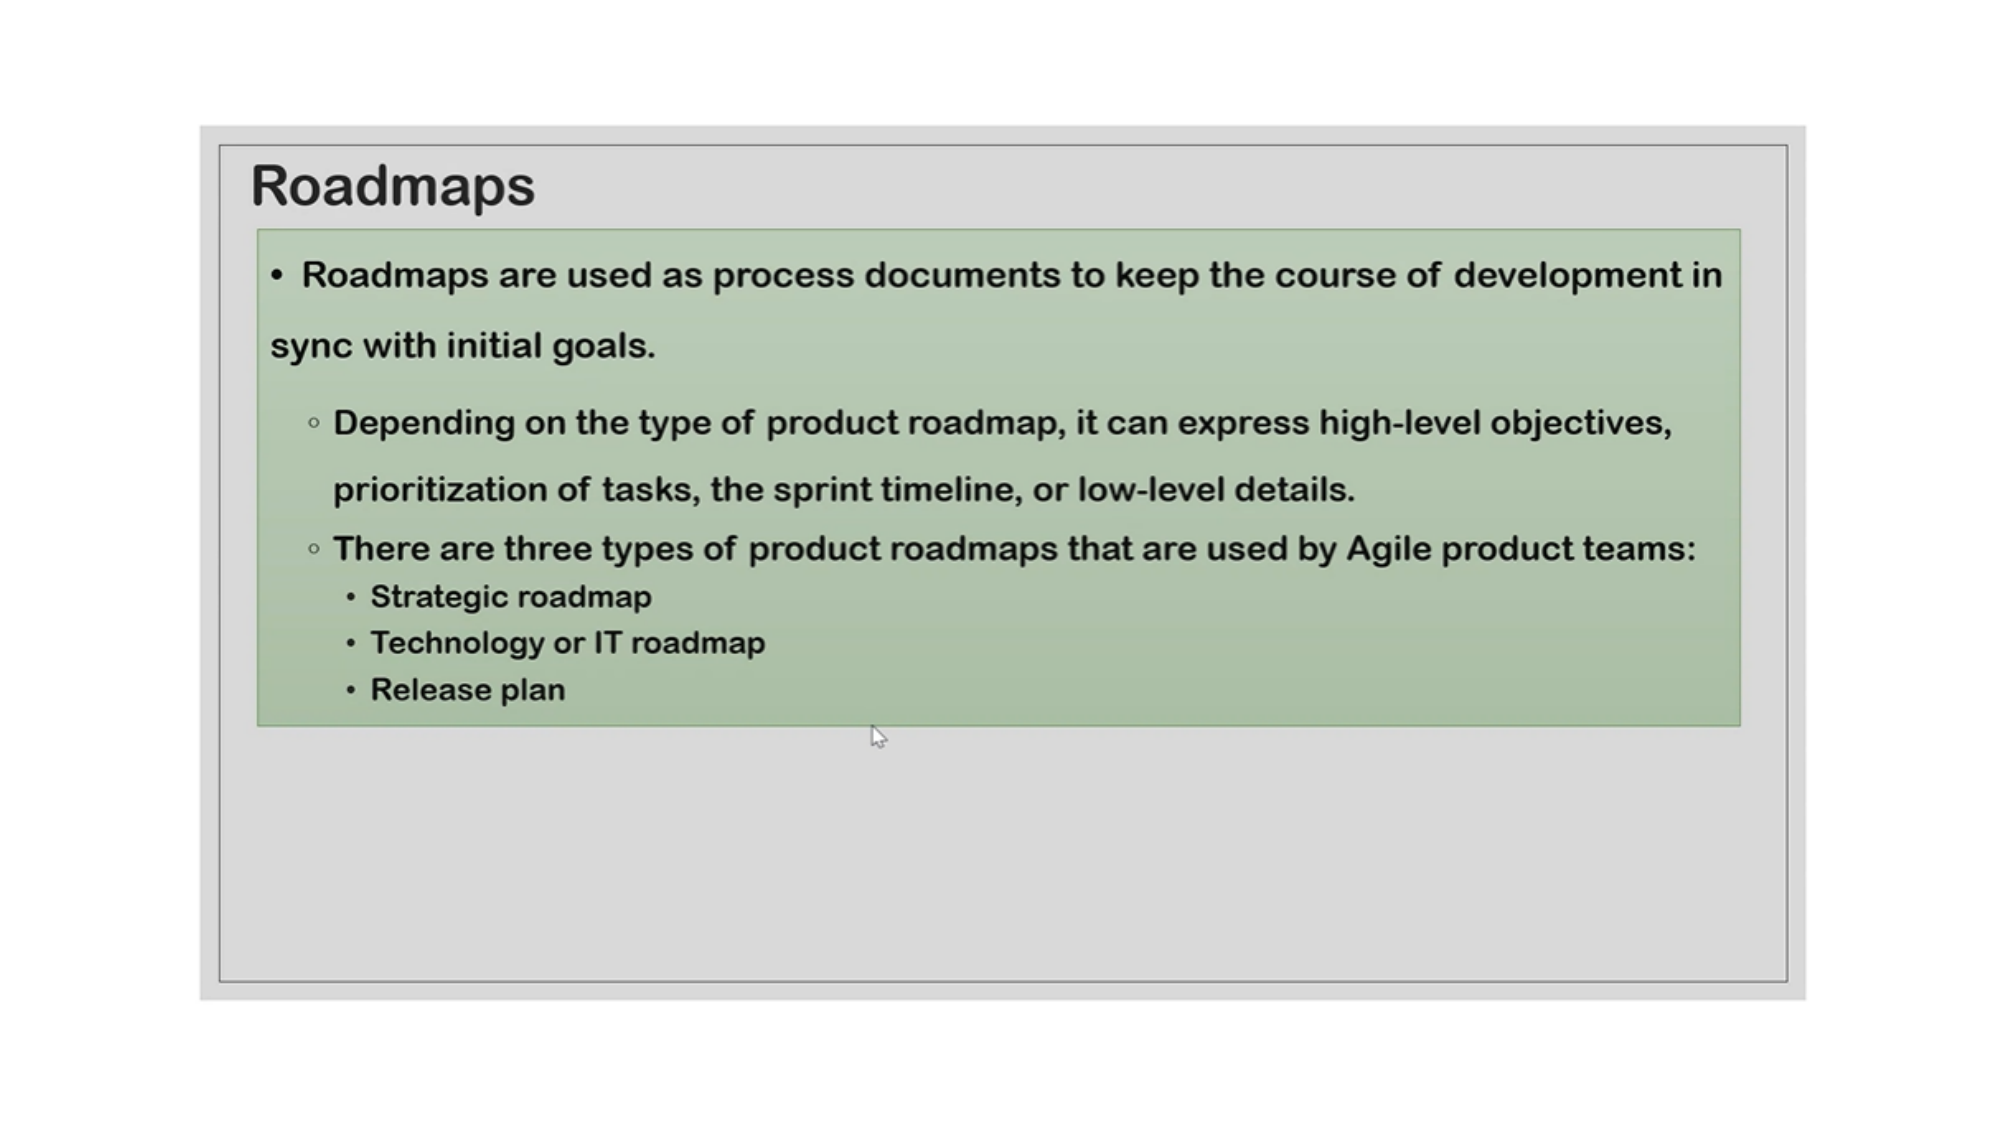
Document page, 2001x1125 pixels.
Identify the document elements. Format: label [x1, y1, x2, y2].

picture [178, 97, 1822, 1028]
